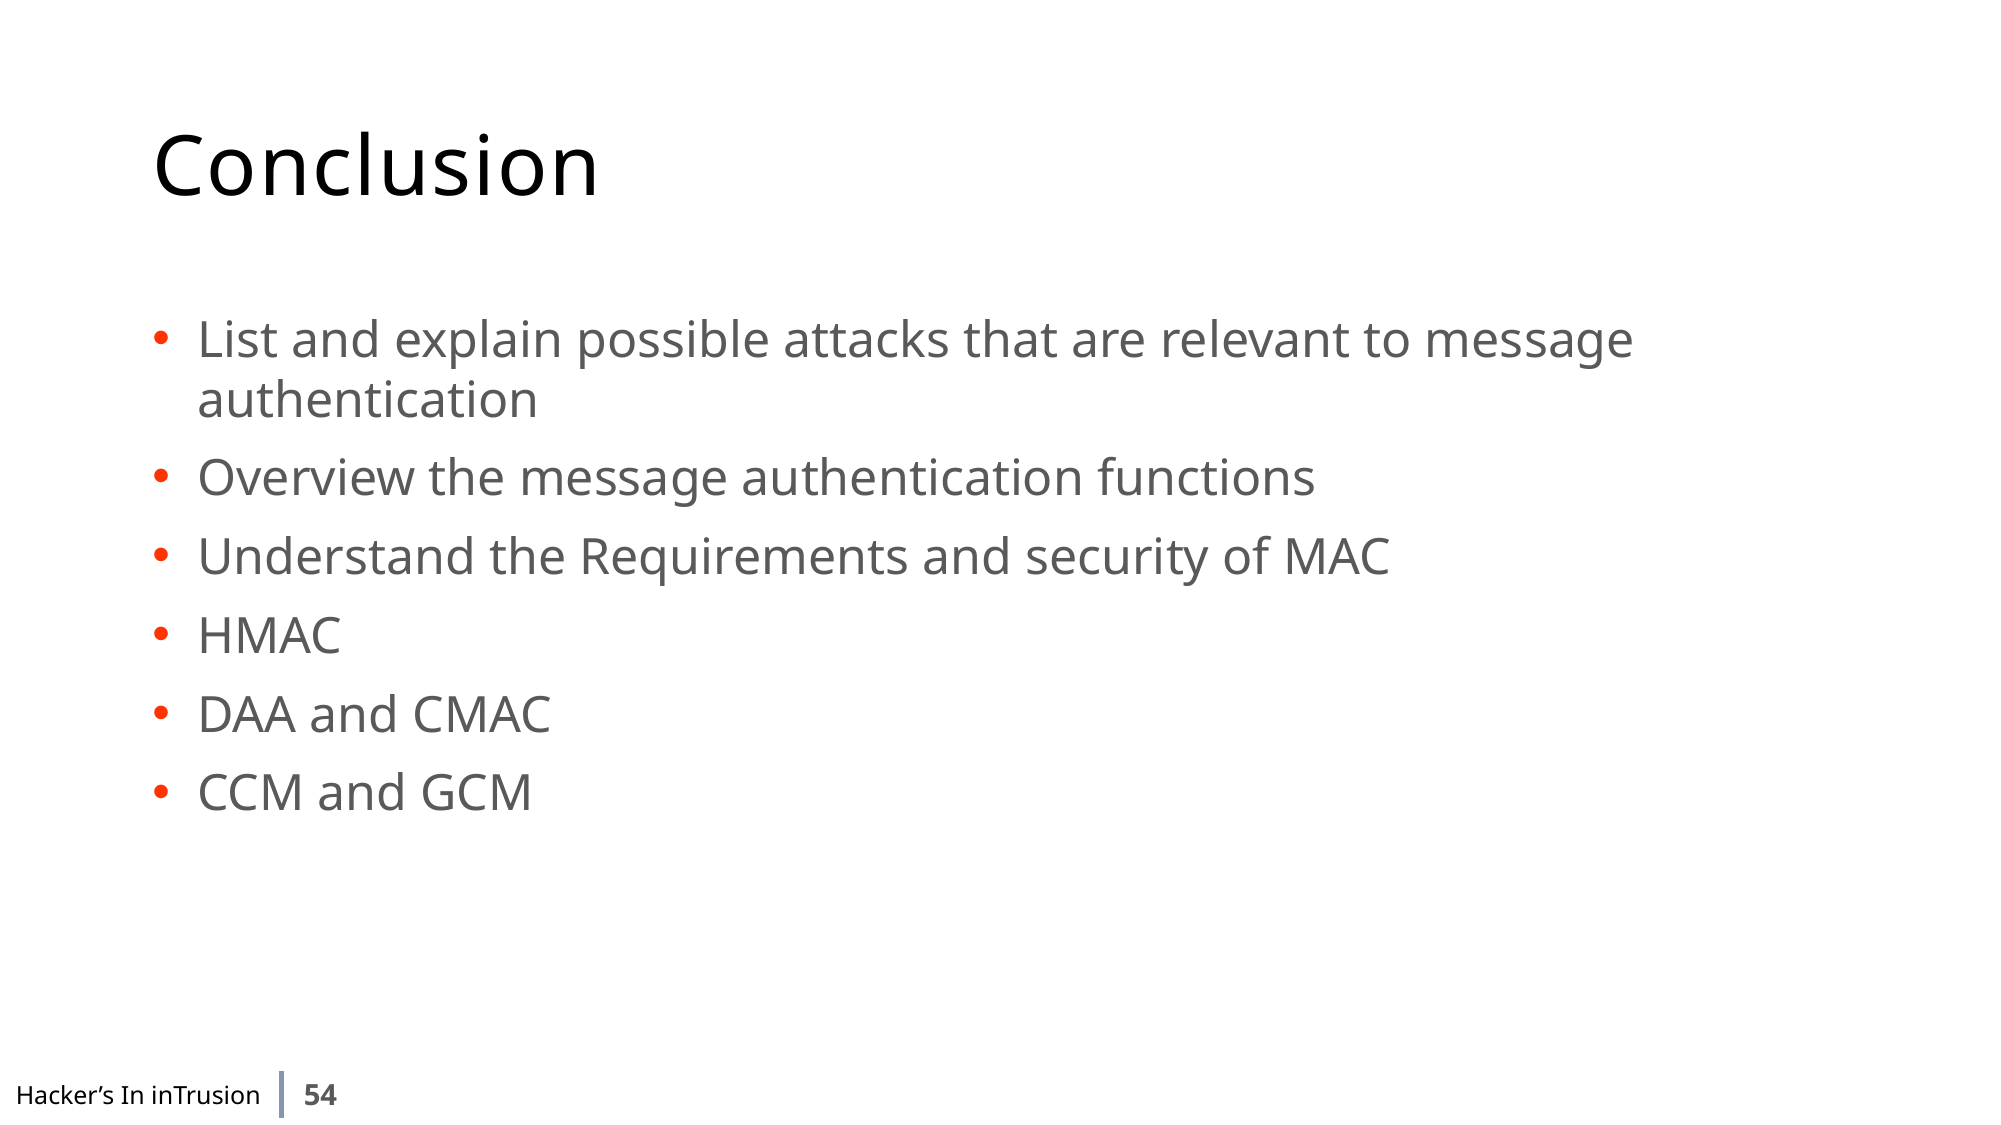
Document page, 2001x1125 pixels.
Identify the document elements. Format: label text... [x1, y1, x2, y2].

title Conclusion [137, 59, 1863, 278]
list List and explain possible attacks that are relevant to message authentication Overview the message authentication functions Understand the Requirements and security of MAC HMAC DAA and CMAC CCM and GCM [137, 299, 1863, 1061]
